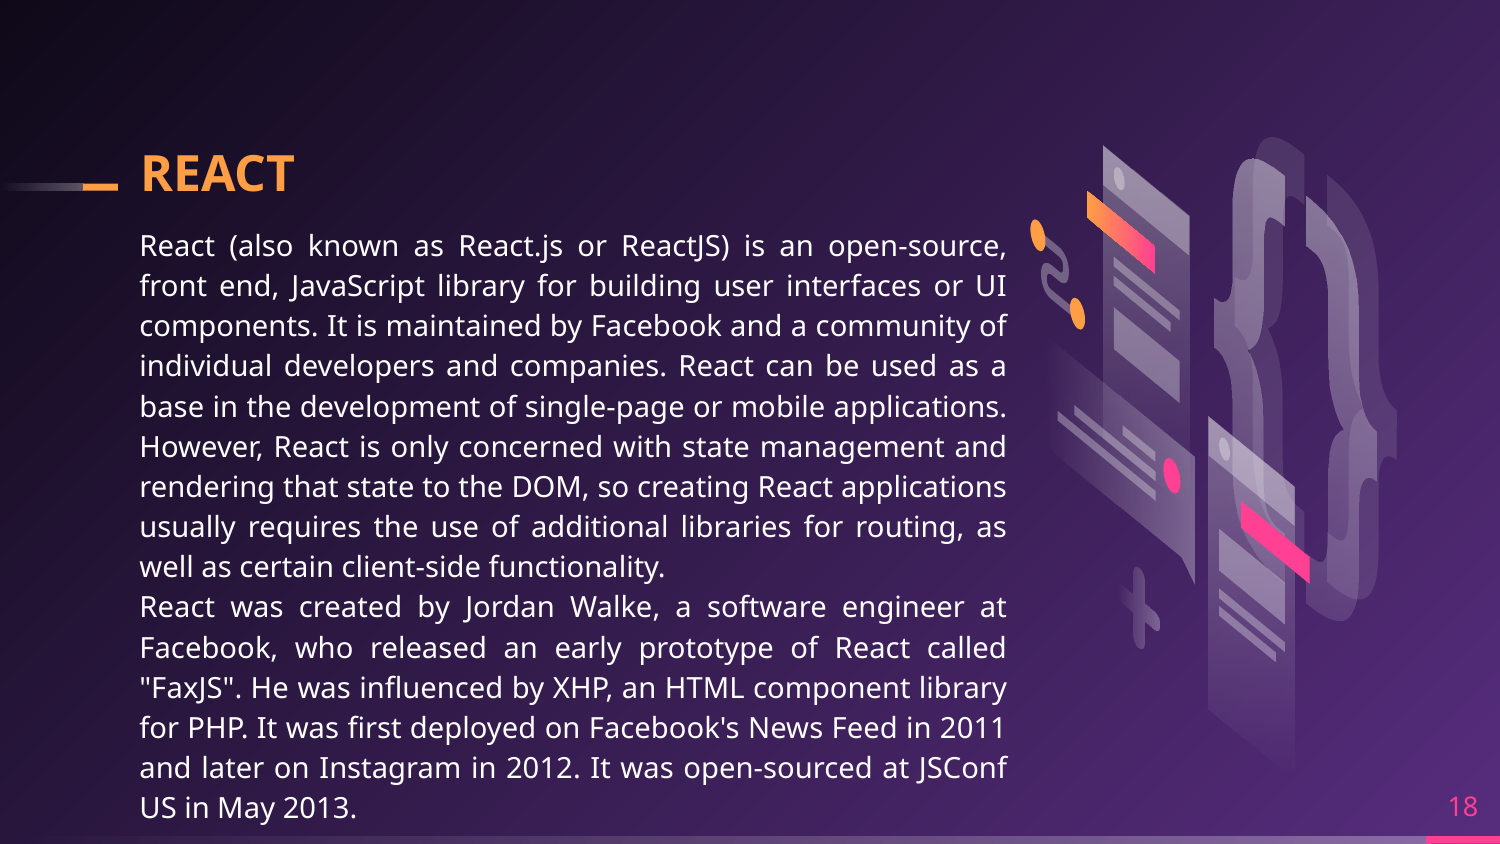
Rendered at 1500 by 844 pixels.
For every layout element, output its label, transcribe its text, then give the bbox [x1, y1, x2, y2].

title REACT [140, 137, 1011, 203]
list React (also known as React.js or ReactJS) is an open-source, front end, JavaScript library for building user interfaces or UI components. It is maintained by Facebook and a community of individual developers and companies. React can be used as a base in the development of single-page or mobile applications. However, React is only concerned with state management and rendering that state to the DOM, so creating React applications usually requires the use of additional libraries for routing, as well as certain client-side functionality. React was created by Jordan Walke, a software engineer at Facebook, who released an early prototype of React called "FaxJS". He was influenced by XHP, an HTML component library for PHP. It was first deployed on Facebook's News Feed in 2011 and later on Instagram in 2012. It was open-sourced at JSConf US in May 2013. [126, 222, 1008, 720]
slide_number 18 [1426, 779, 1500, 837]
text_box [1030, 136, 1397, 780]
